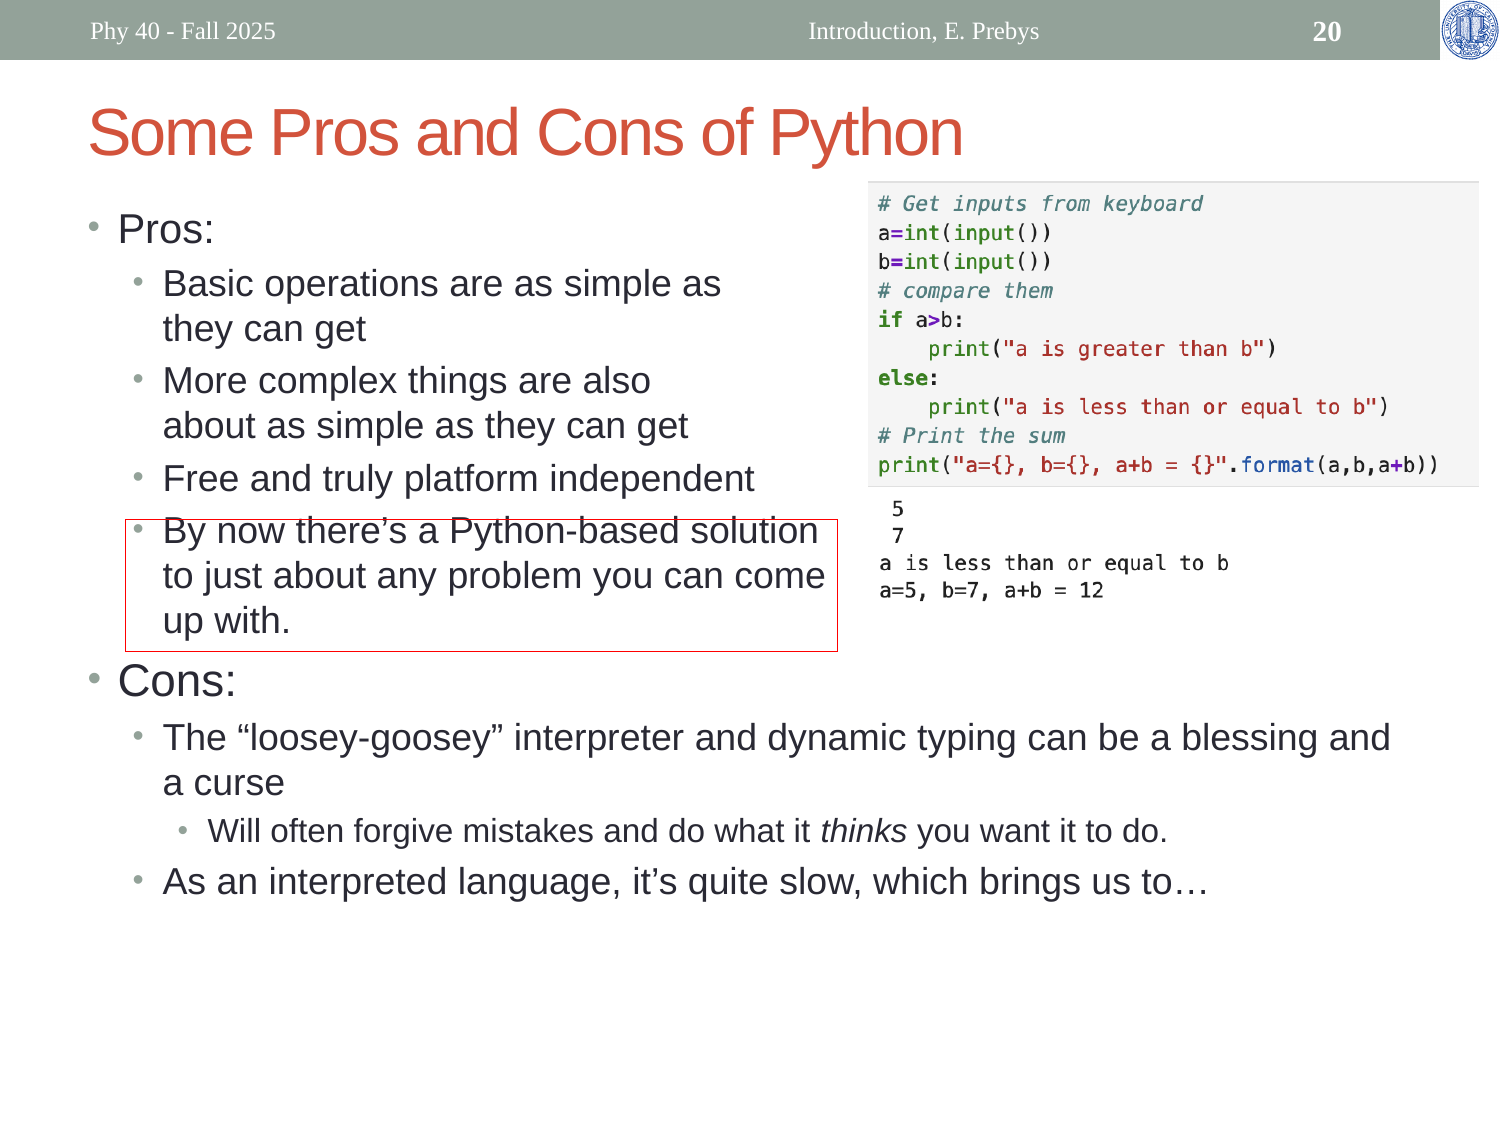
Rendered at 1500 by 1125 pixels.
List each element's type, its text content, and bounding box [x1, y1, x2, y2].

title Some Pros and Cons of Python [72, 77, 1423, 181]
slide_number Phy 40 - Fall 2025 [75, 3, 550, 57]
list Pros: Basic operations are as simple as they can get More complex things are also about as simple as they can get Free and truly platform independent By now there’s a Python-based solution to just about any problem you can come up with. Cons: The “loosey-goosey” interpreter and dynamic typing can be a blessing and a curse Will often forgive mistakes and do what it thinks you want it to do. As an interpreted language, it’s quite slow, which brings us to… [72, 193, 1423, 1087]
picture [868, 180, 1479, 609]
text_box [125, 519, 838, 652]
slide_number 20 [1297, 3, 1425, 57]
picture [1440, 0, 1500, 61]
footer Introduction, E. Prebys [562, 3, 1286, 57]
